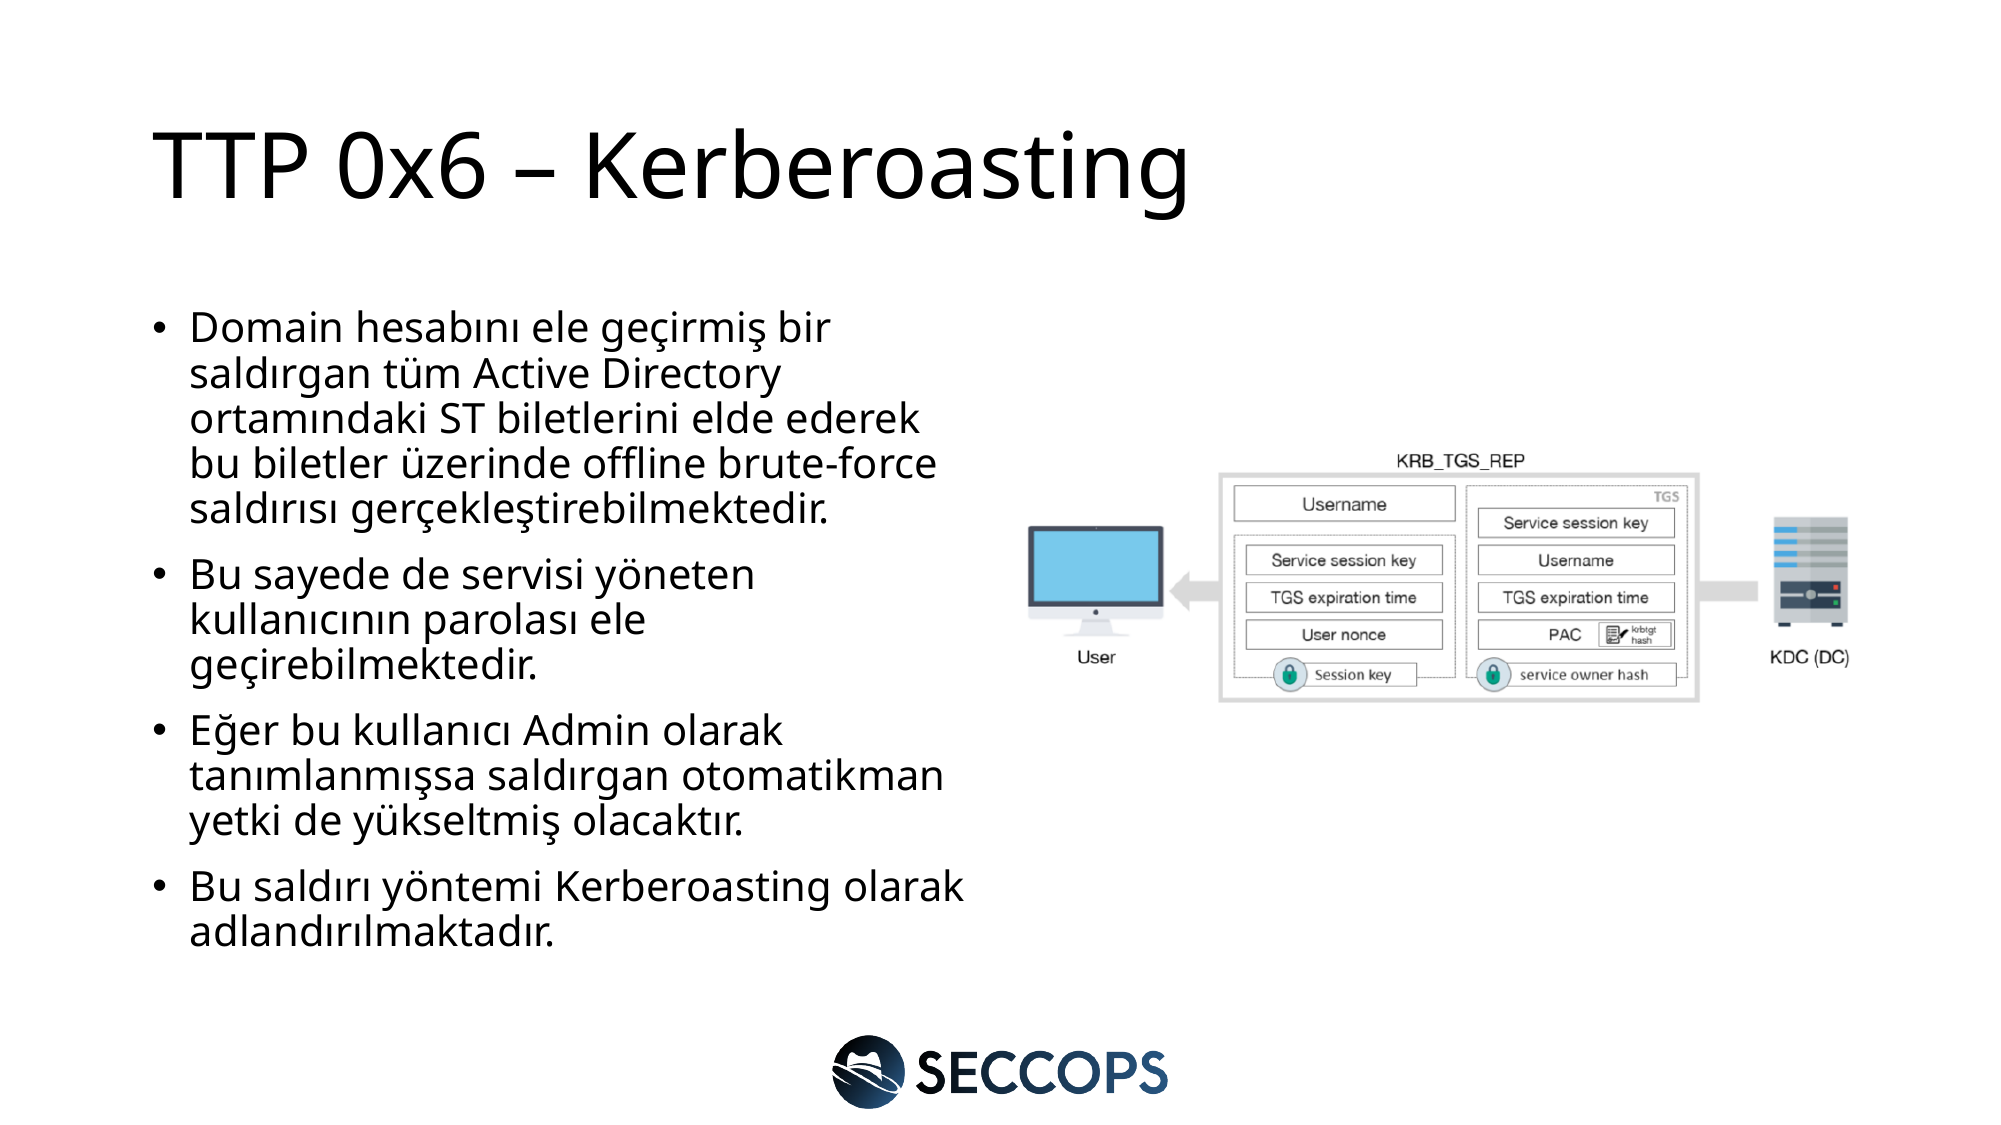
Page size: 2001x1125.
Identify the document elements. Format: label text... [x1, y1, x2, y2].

picture [832, 1035, 1168, 1109]
list Domain hesabını ele geçirmiş bir saldırgan tüm Active Directory ortamındaki ST biletlerini elde ederek bu biletler üzerinde offline brute-force saldırısı gerçekleştirebilmektedir. Bu sayede de servisi yöneten kullanıcının parolası ele geçirebilmektedir. Eğer bu kullanıcı Admin olarak tanımlanmışsa saldırgan otomatikman yetki de yükseltmiş olacaktır. Bu saldırı yöntemi Kerberoasting olarak adlandırılmaktadır. [137, 299, 988, 1014]
title TTP 0x6 – Kerberoasting [137, 59, 1863, 278]
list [1011, 421, 1863, 727]
